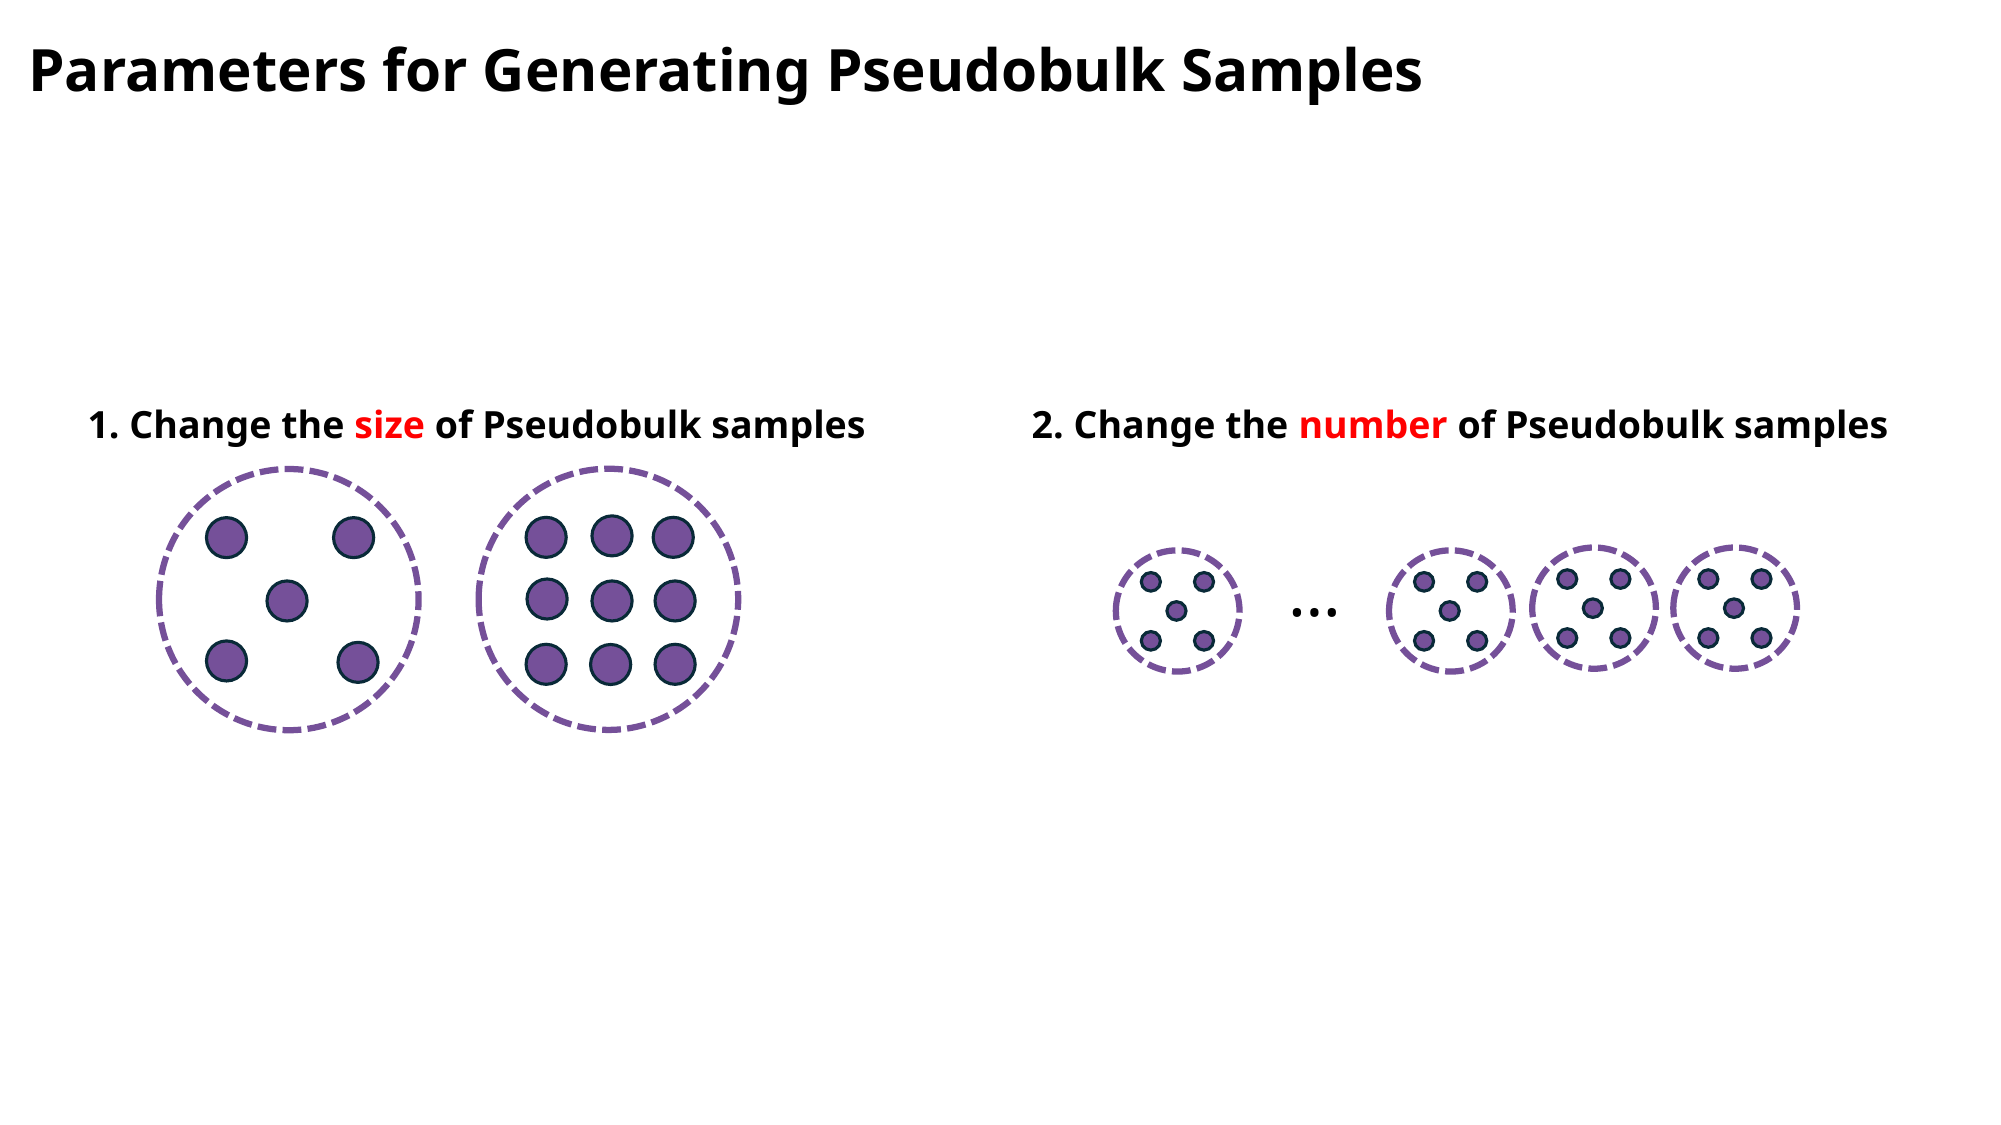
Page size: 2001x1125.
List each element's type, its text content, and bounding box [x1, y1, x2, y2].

text_box [204, 516, 249, 560]
text_box 2. Change the number of Pseudobulk samples [1016, 394, 1926, 454]
text_box [651, 515, 695, 559]
text_box [157, 467, 421, 732]
text_box [1466, 570, 1489, 593]
text_box [1556, 568, 1579, 590]
text_box [1192, 629, 1216, 652]
text_box [1466, 629, 1489, 652]
text_box [1697, 627, 1720, 649]
text_box [1750, 627, 1773, 649]
text_box [477, 467, 740, 732]
text_box [1697, 568, 1720, 590]
text_box [1609, 627, 1632, 649]
text_box [1750, 568, 1773, 590]
text_box [204, 639, 249, 683]
text_box [1192, 570, 1216, 593]
text_box [336, 640, 380, 684]
text_box [1722, 597, 1746, 620]
text_box [1387, 548, 1515, 674]
text_box Parameters for Generating Pseudobulk Samples [13, 25, 1868, 110]
text_box [1530, 545, 1658, 671]
text_box [524, 642, 568, 686]
text_box 1. Change the size of Pseudobulk samples [72, 394, 881, 454]
text_box [265, 579, 309, 623]
text_box [653, 579, 697, 623]
text_box [1412, 570, 1436, 593]
text_box [1581, 597, 1605, 620]
text_box … [1273, 542, 1357, 637]
text_box [1438, 600, 1461, 622]
text_box [653, 642, 697, 686]
text_box [1609, 568, 1632, 590]
text_box [1671, 545, 1799, 671]
text_box [331, 516, 376, 560]
text_box [590, 579, 634, 623]
text_box [1165, 600, 1188, 622]
text_box [1139, 629, 1163, 652]
text_box [1412, 629, 1436, 652]
text_box [1556, 627, 1579, 649]
text_box [525, 577, 569, 621]
text_box [590, 514, 634, 558]
text_box [588, 642, 633, 687]
text_box [1114, 548, 1242, 674]
text_box [524, 515, 568, 559]
text_box [1139, 570, 1163, 593]
